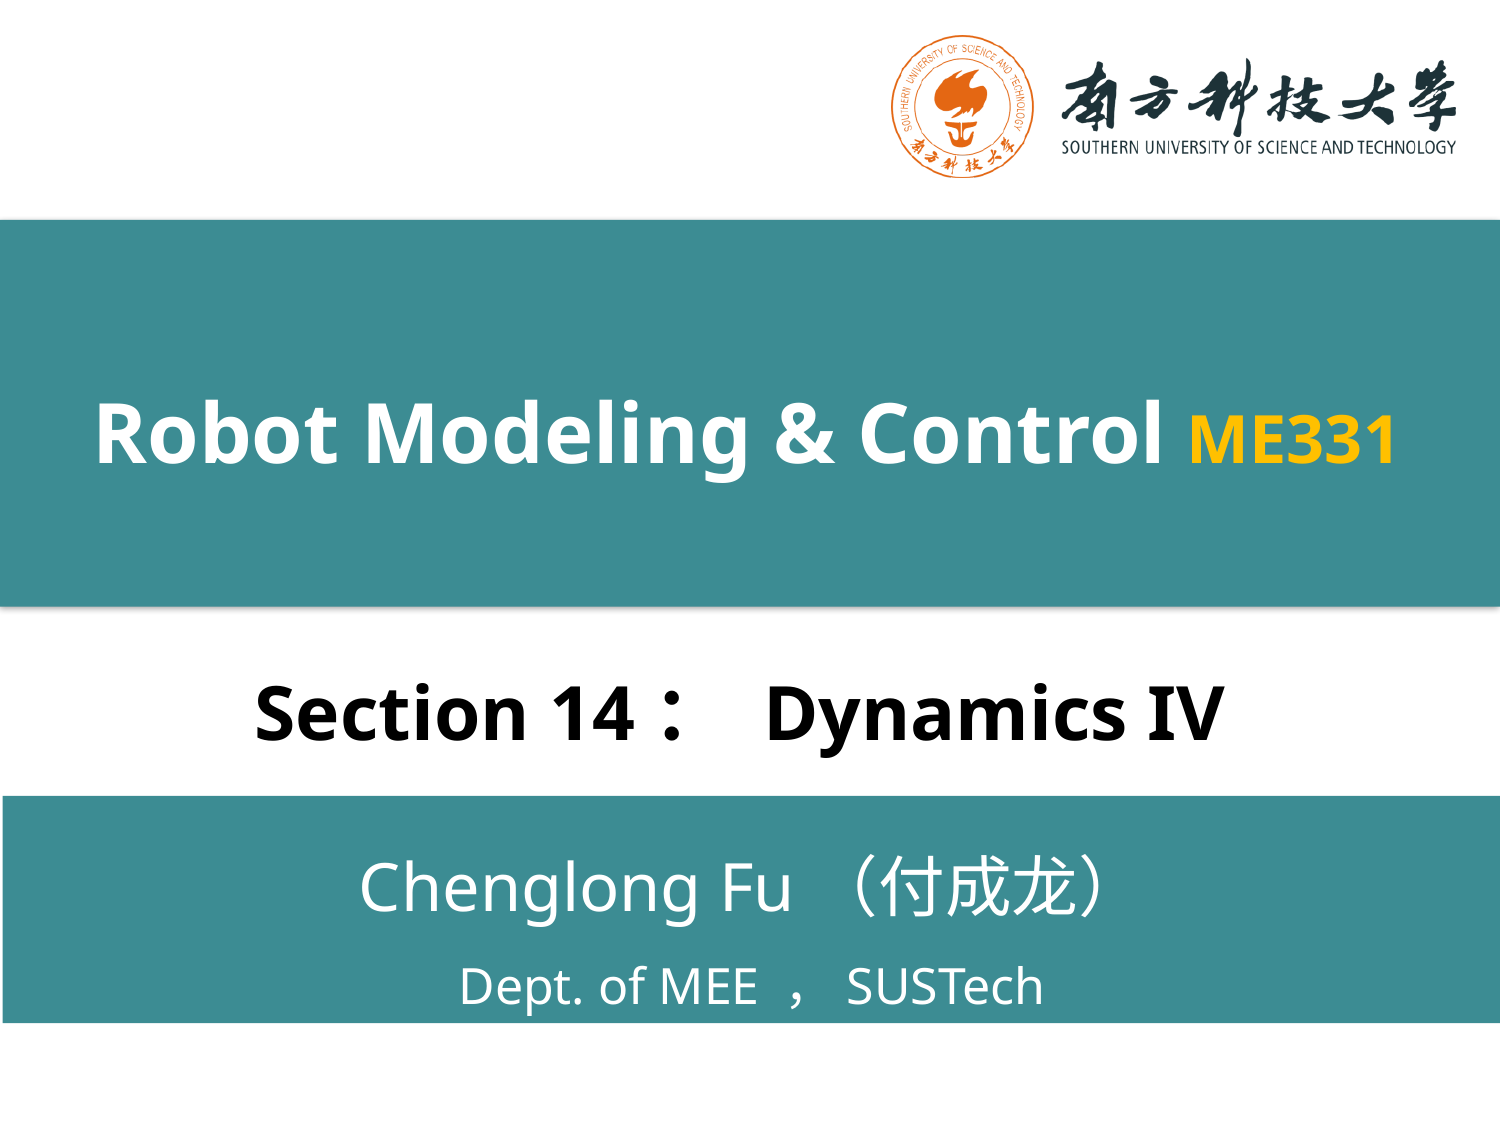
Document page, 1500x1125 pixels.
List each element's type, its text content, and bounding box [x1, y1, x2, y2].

subtitle Section 14： Dynamics IV [0, 630, 1500, 796]
text_box Chenglong Fu（付成龙） Dept. of MEE ，SUSTech [2, 795, 1500, 1024]
text_box [0, 217, 1500, 610]
text_box Robot Modeling & Control ME331 [0, 236, 1495, 595]
picture [891, 35, 1457, 178]
